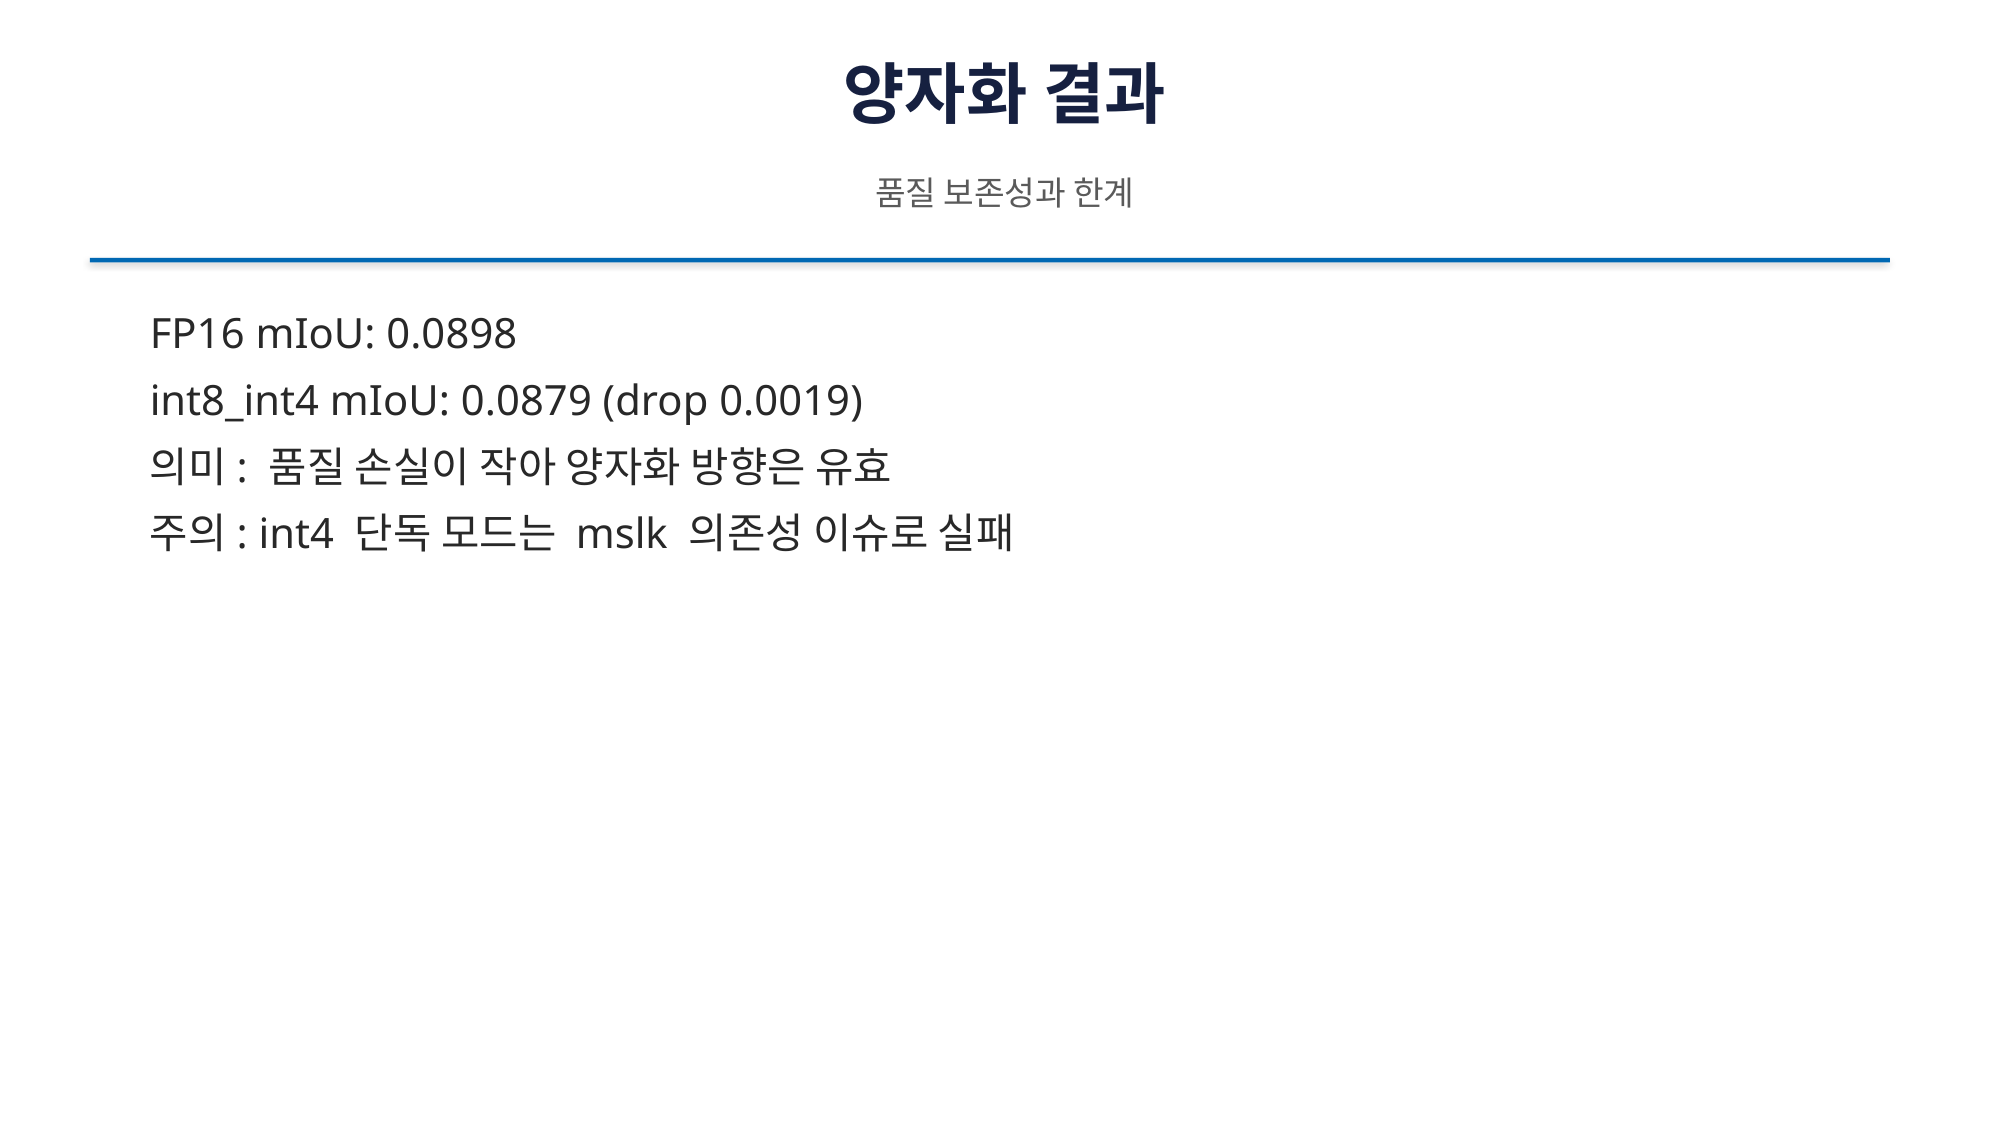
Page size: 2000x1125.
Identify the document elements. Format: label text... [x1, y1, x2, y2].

text_box 양자화 결과 [828, 44, 1182, 140]
text_box 품질 보존성과 한계 [860, 164, 1150, 220]
text_box [89, 257, 1891, 263]
text_box FP16 mIoU: 0.0898 int8_int4 mIoU: 0.0879 (drop 0.0019) 의미: 품질 손실이 작아 양자화 방향은 유효 주의: int4 단독 모드는 mslk 의존성 이슈로 실패 [134, 299, 1905, 565]
